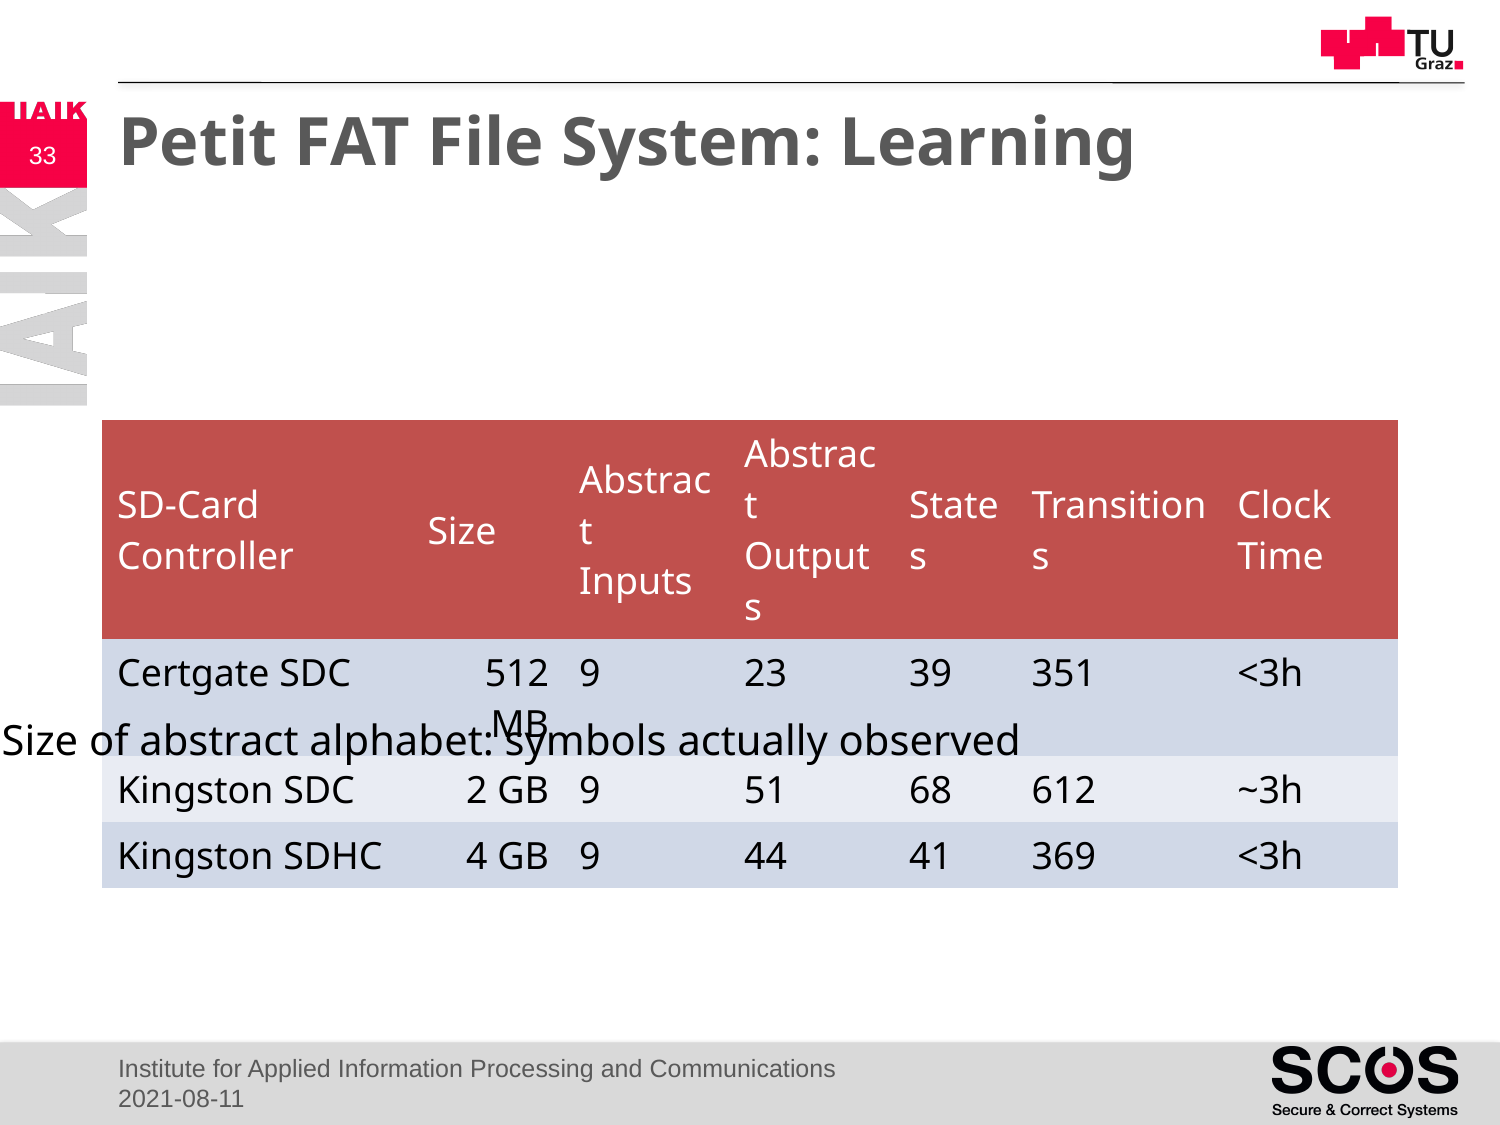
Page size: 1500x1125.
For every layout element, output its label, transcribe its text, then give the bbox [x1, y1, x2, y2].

table_cell 612 [1017, 756, 1222, 822]
title Petit FAT File System: Learning [118, 98, 1469, 185]
table_cell 351 [1017, 639, 1222, 756]
picture [0, 1, 87, 406]
table_cell <3h [1222, 822, 1398, 888]
picture [1265, 1096, 1465, 1122]
table_cell Kingston SDHC [102, 822, 413, 888]
table_cell 51 [729, 772, 894, 822]
table_cell Certgate SDC [102, 639, 413, 705]
table_header Abstract Outputs [729, 420, 894, 639]
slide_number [118, 1096, 730, 1118]
text_box Size of abstract alphabet: symbols actually observed [0, 705, 1030, 772]
table_header Clock Time [1222, 420, 1398, 639]
table_cell 44 [729, 822, 894, 888]
picture [1265, 1042, 1465, 1052]
table_cell 4 GB [413, 822, 564, 888]
table_header Abstract Inputs [564, 420, 729, 639]
table_cell ~3h [1222, 756, 1398, 822]
table_cell 41 [894, 822, 1017, 888]
table_cell 2 GB [413, 772, 564, 822]
table_cell 23 [729, 639, 894, 705]
table_cell 9 [564, 772, 729, 822]
table_cell Kingston SDC [102, 772, 413, 822]
table_cell 9 [564, 639, 729, 705]
table_header Size [413, 420, 564, 639]
table_cell 39 [894, 639, 1017, 705]
picture [1318, 13, 1466, 73]
table_cell <3h [1222, 639, 1398, 756]
table_cell 369 [1017, 822, 1222, 888]
table_header States [894, 420, 1017, 639]
table_cell 512 MB [413, 639, 564, 705]
slide_number 33 [1, 124, 84, 185]
table_header SD-Card Controller [102, 420, 413, 639]
table_header Transitions [1017, 420, 1222, 639]
table_cell 68 [894, 772, 1017, 822]
footer Institute for Applied Information Processing and Communications [118, 1052, 1469, 1096]
table_cell 9 [564, 822, 729, 888]
